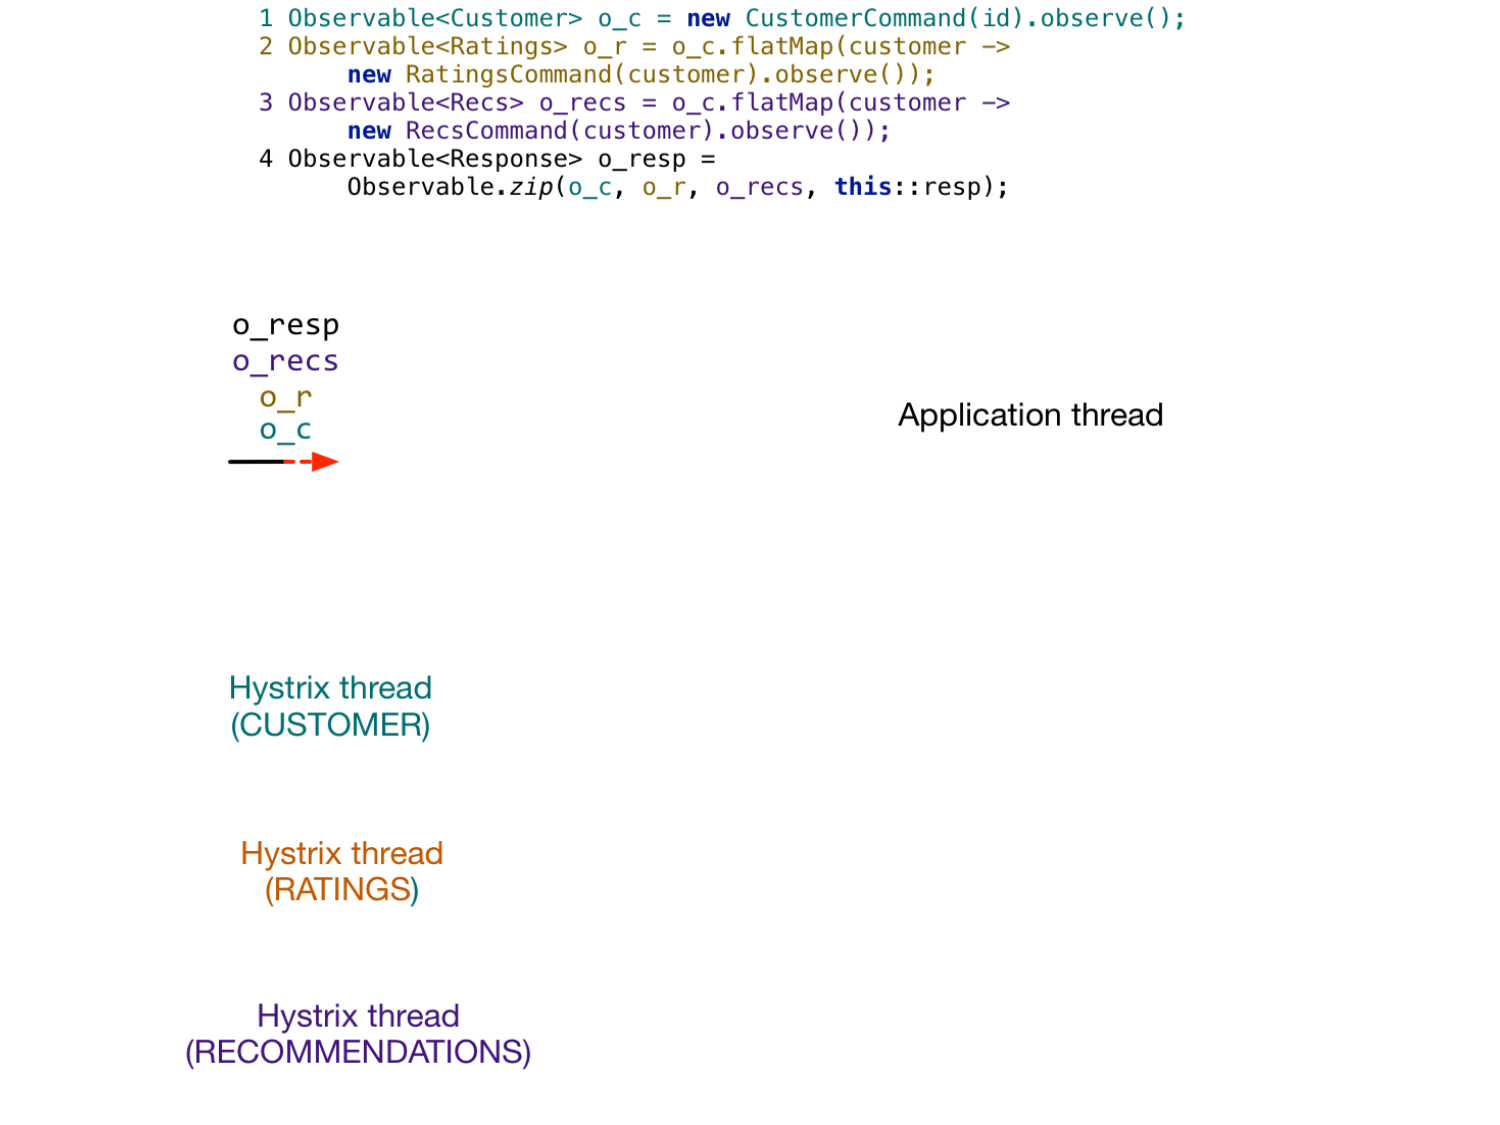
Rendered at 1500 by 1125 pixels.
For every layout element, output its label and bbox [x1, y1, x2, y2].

list [160, 0, 1337, 1081]
